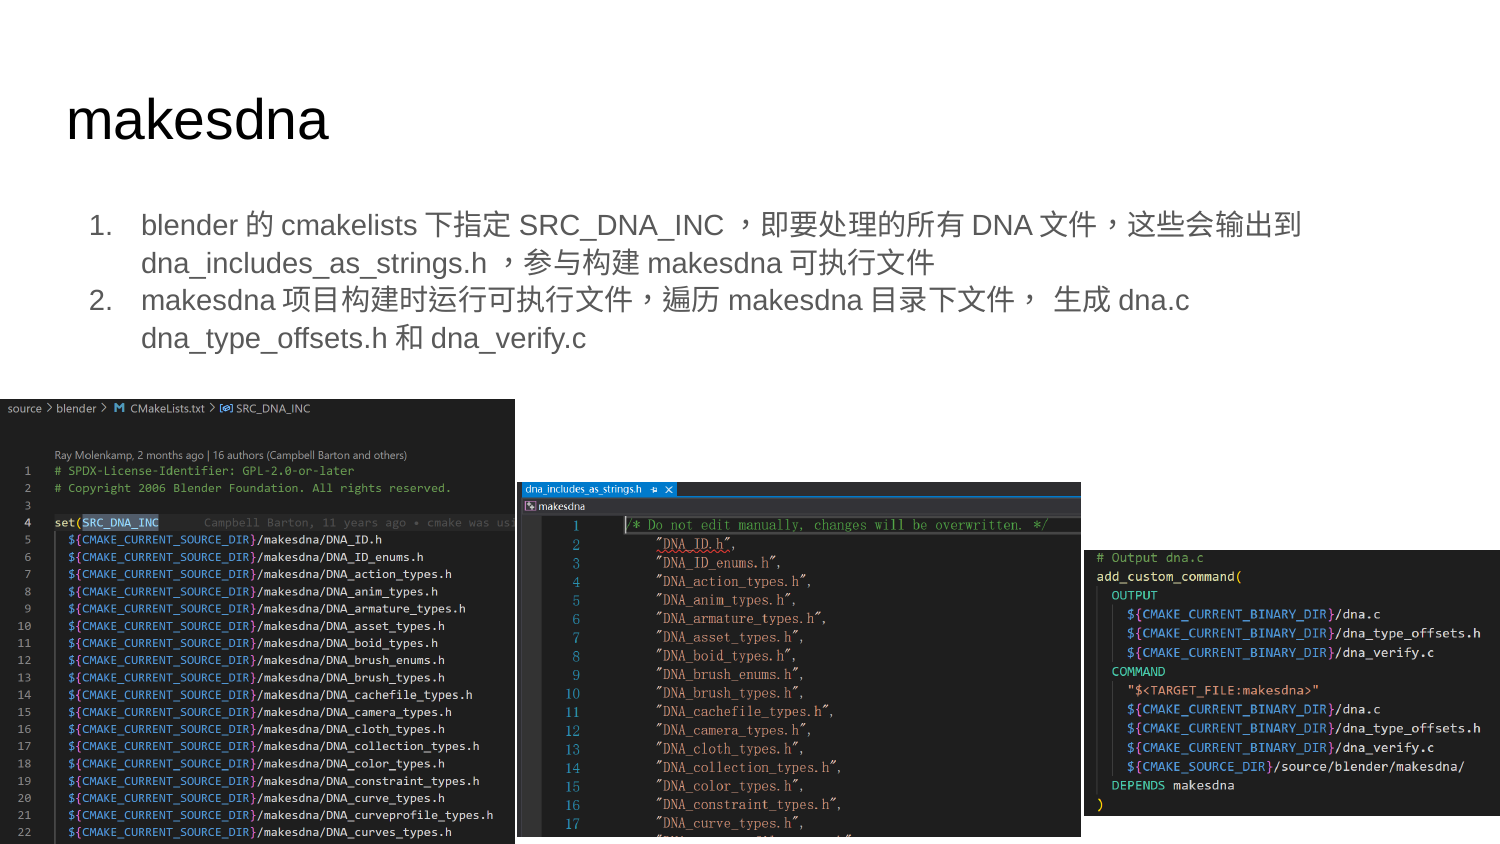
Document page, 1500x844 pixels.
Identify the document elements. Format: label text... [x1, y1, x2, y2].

picture [0, 399, 515, 844]
picture [517, 481, 1081, 837]
list blender的cmakelists下指定SRC_DNA_INC，即要处理的所有DNA文件，这些会输出到dna_includes_as_strings.h，参与构建makesdna可执行文件 makesdna项目构建时运行可执行文件，遍历makesdna目录下文件， 生成dna.c dna_type_offsets.h和dna_verify.c [51, 189, 1449, 548]
picture [1083, 549, 1500, 816]
title makesdna [51, 72, 1449, 167]
